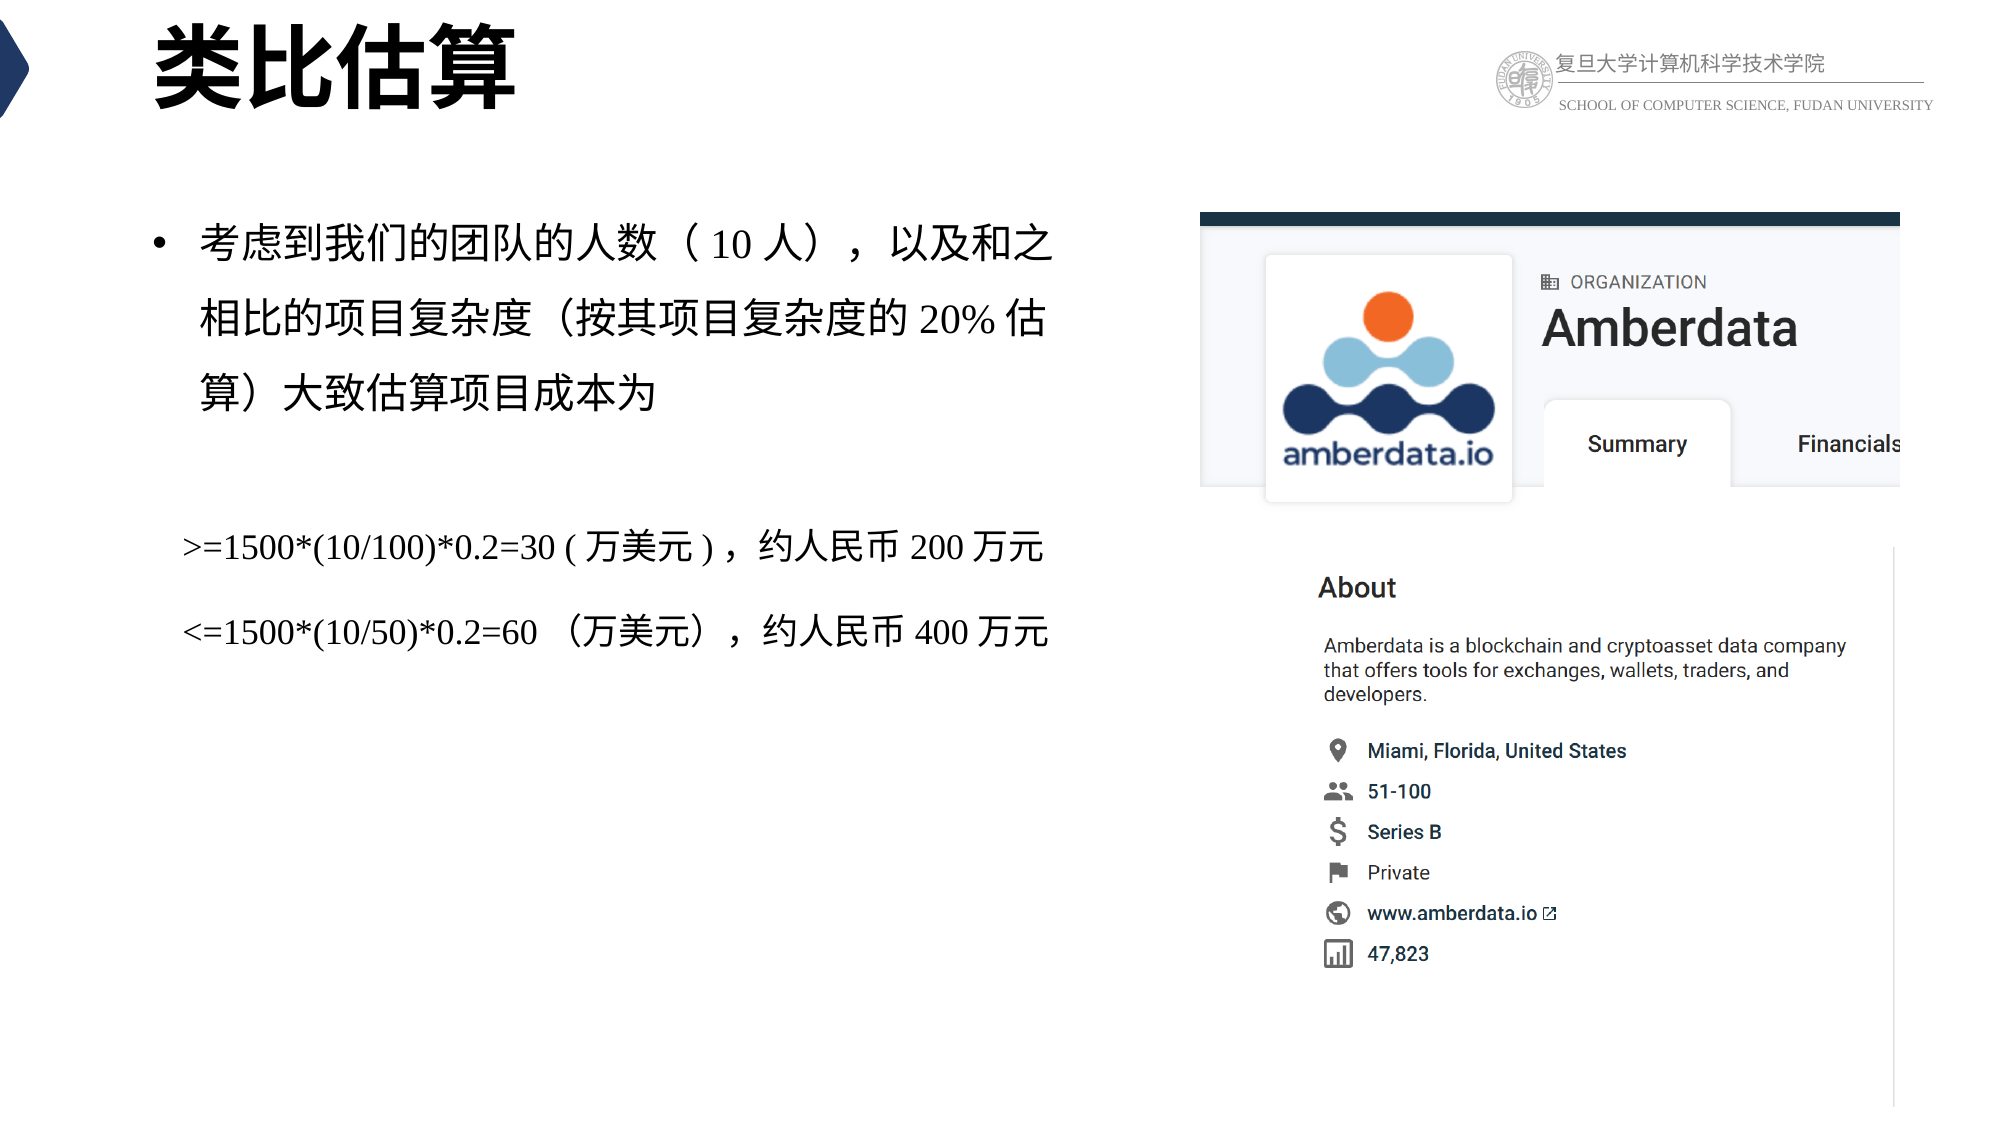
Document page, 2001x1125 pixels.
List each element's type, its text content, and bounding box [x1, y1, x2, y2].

text_box >=1500*(10/100)*0.2=30 (万美元)，约人民币200万元 <=1500*(10/50)*0.2=60（万美元），约人民币400万元 [167, 494, 1143, 660]
picture [1200, 212, 1901, 1107]
list 考虑到我们的团队的人数（10人），以及和之相比的项目复杂度（按其项目复杂度的20%估算）大致估算项目成本为 [137, 184, 1085, 1014]
title 类比估算 [137, 0, 1863, 144]
